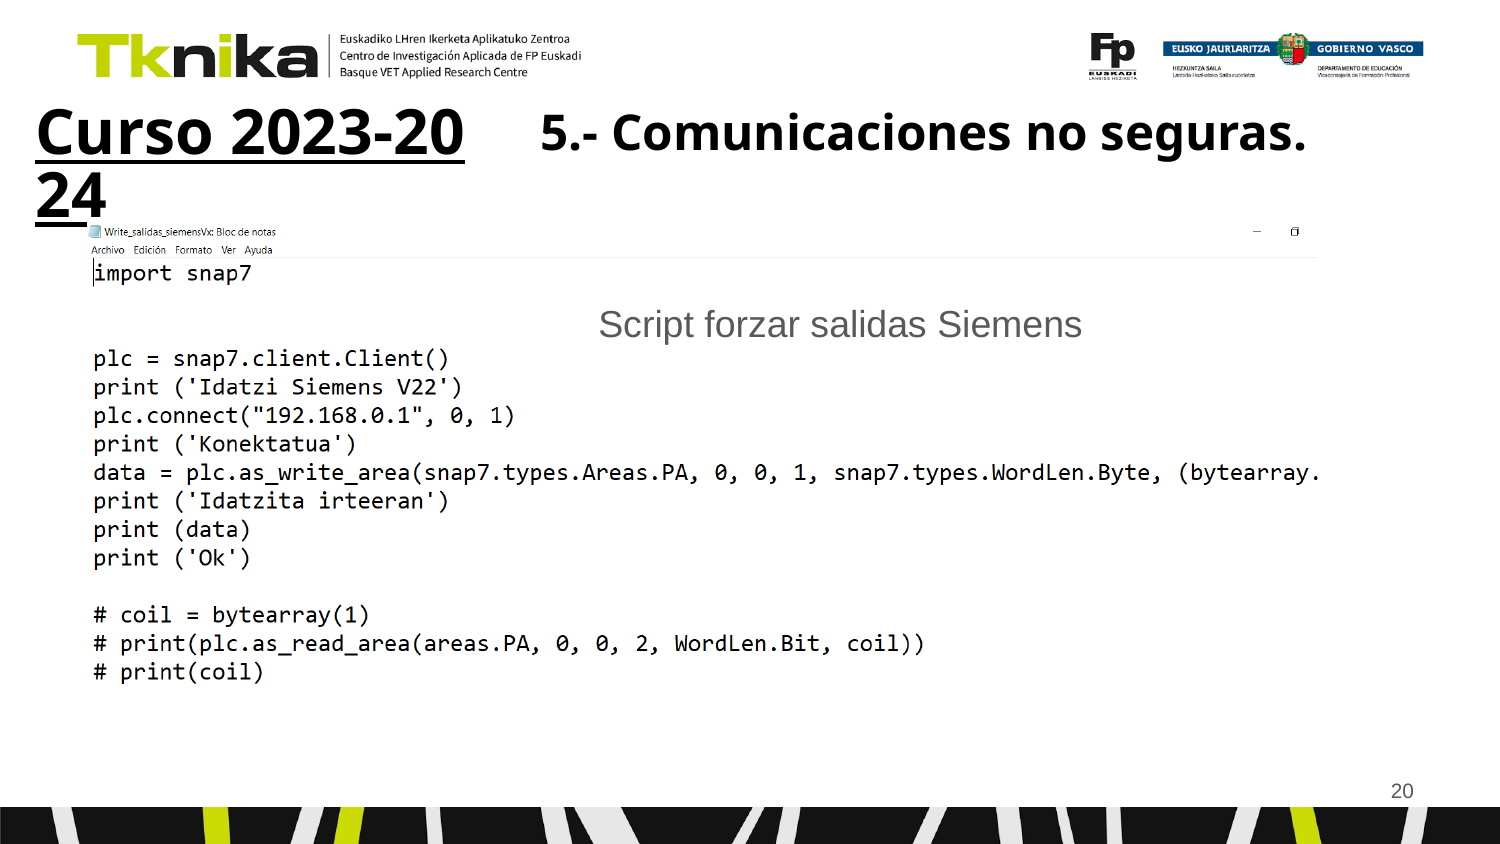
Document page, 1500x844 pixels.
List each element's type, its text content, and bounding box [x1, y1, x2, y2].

picture [87, 222, 1319, 760]
slide_number ‹#› [1074, 767, 1425, 813]
picture [0, 807, 1500, 844]
text_box Curso 2023-2024 [20, 77, 513, 268]
picture [76, 32, 1424, 80]
title 5.- Comunicaciones no seguras. [513, 94, 1463, 166]
